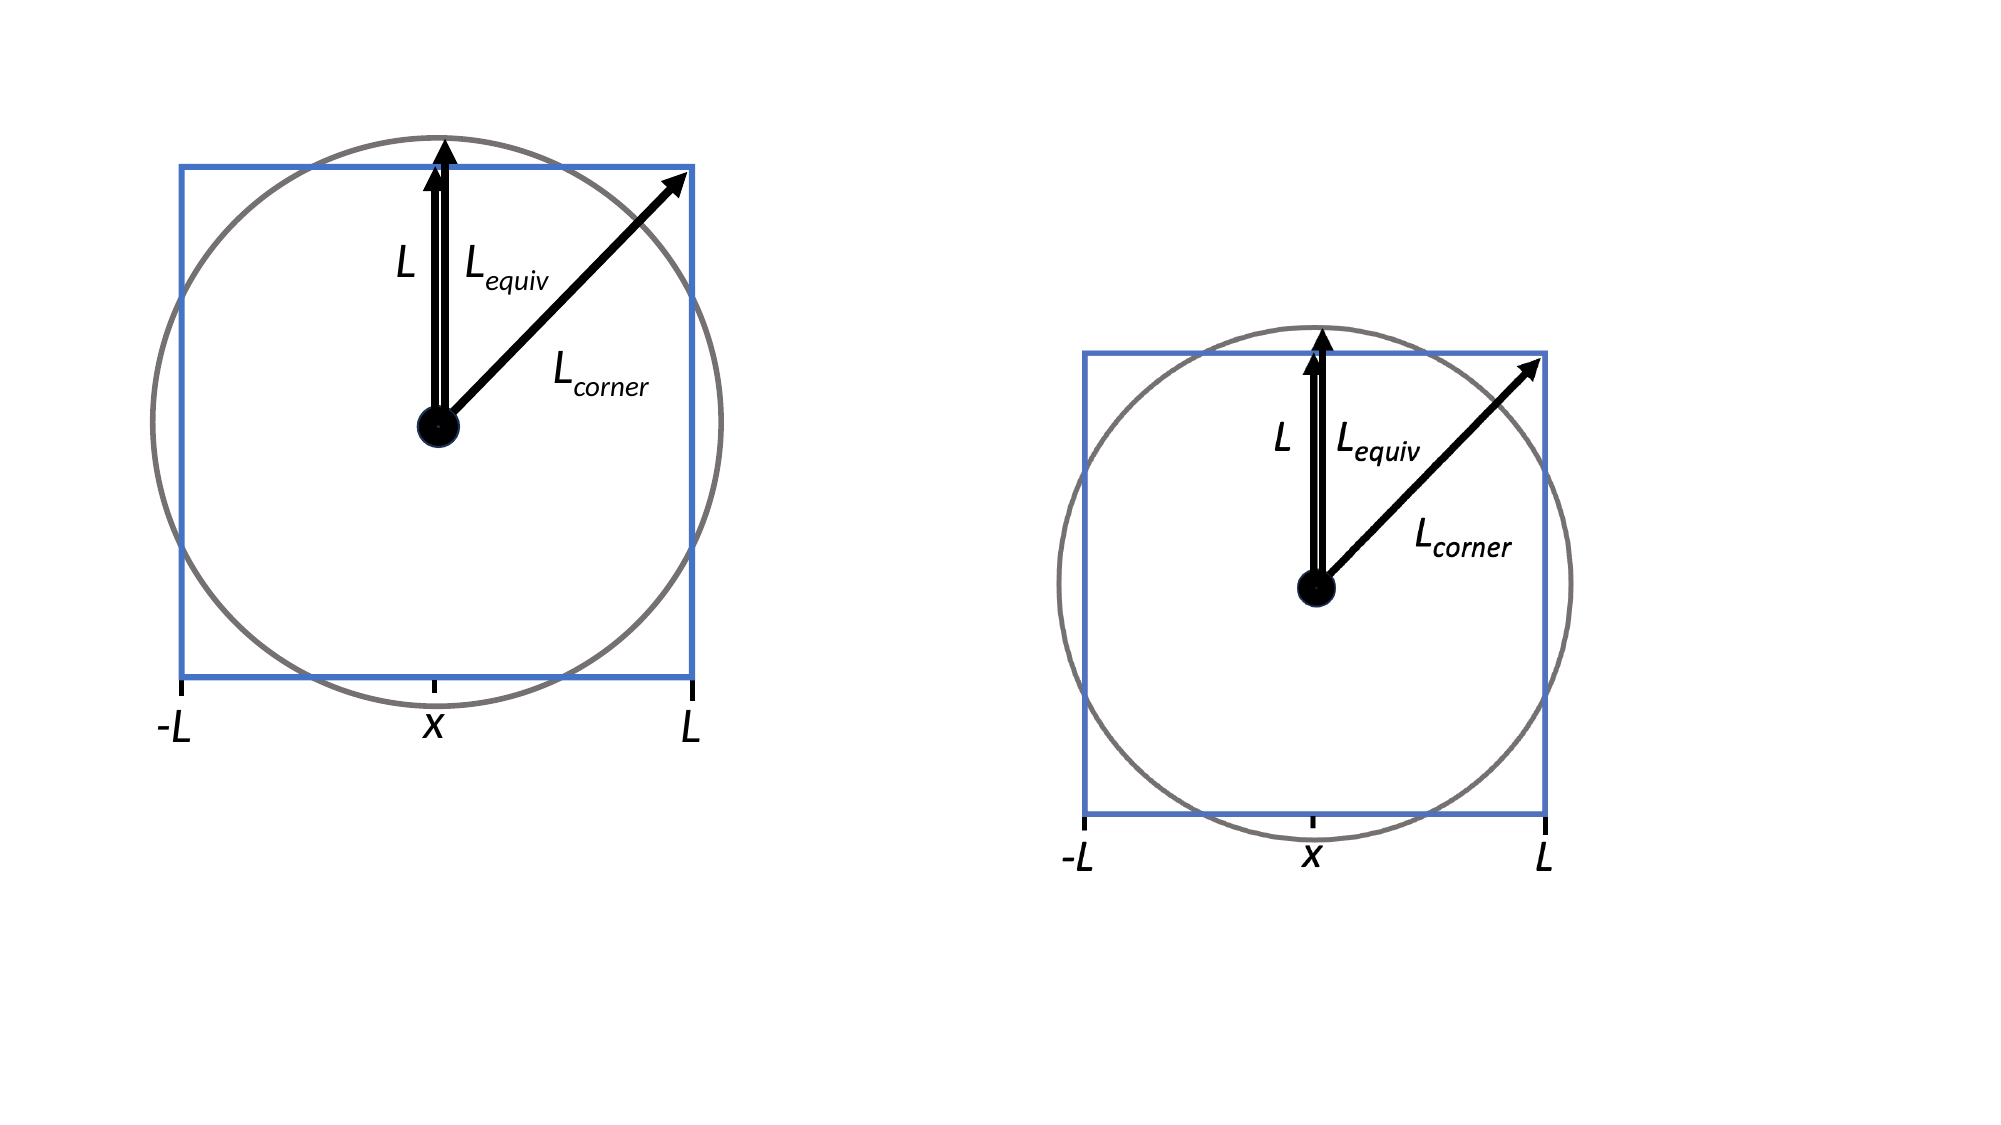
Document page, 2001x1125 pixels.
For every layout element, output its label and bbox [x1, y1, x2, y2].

text_box [140, 135, 724, 762]
picture [1010, 295, 1592, 898]
